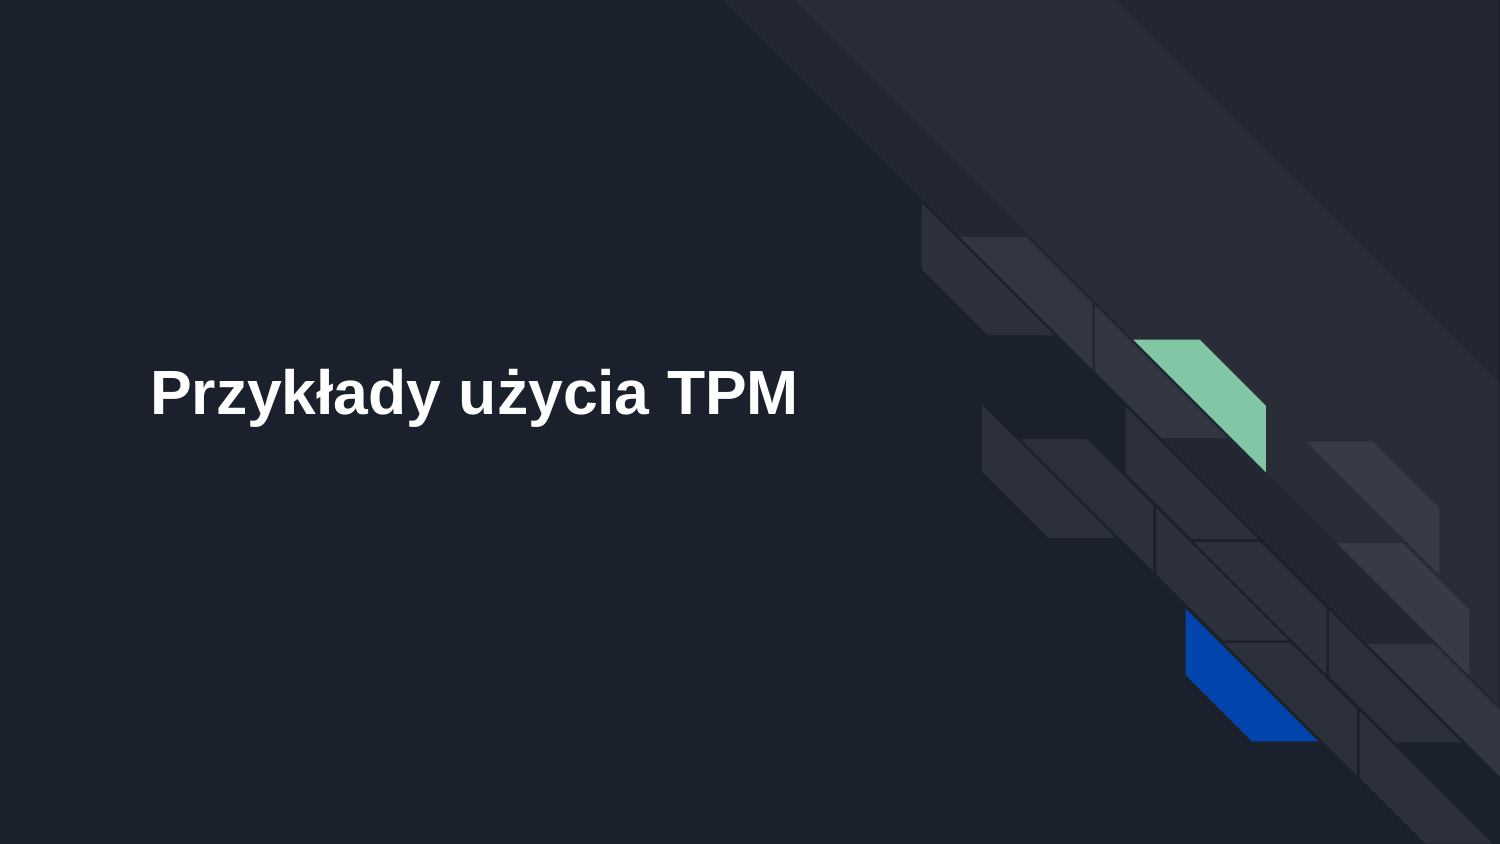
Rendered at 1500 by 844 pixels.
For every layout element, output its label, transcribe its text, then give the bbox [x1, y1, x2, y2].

title Przykłady użycia TPM [135, 336, 888, 526]
